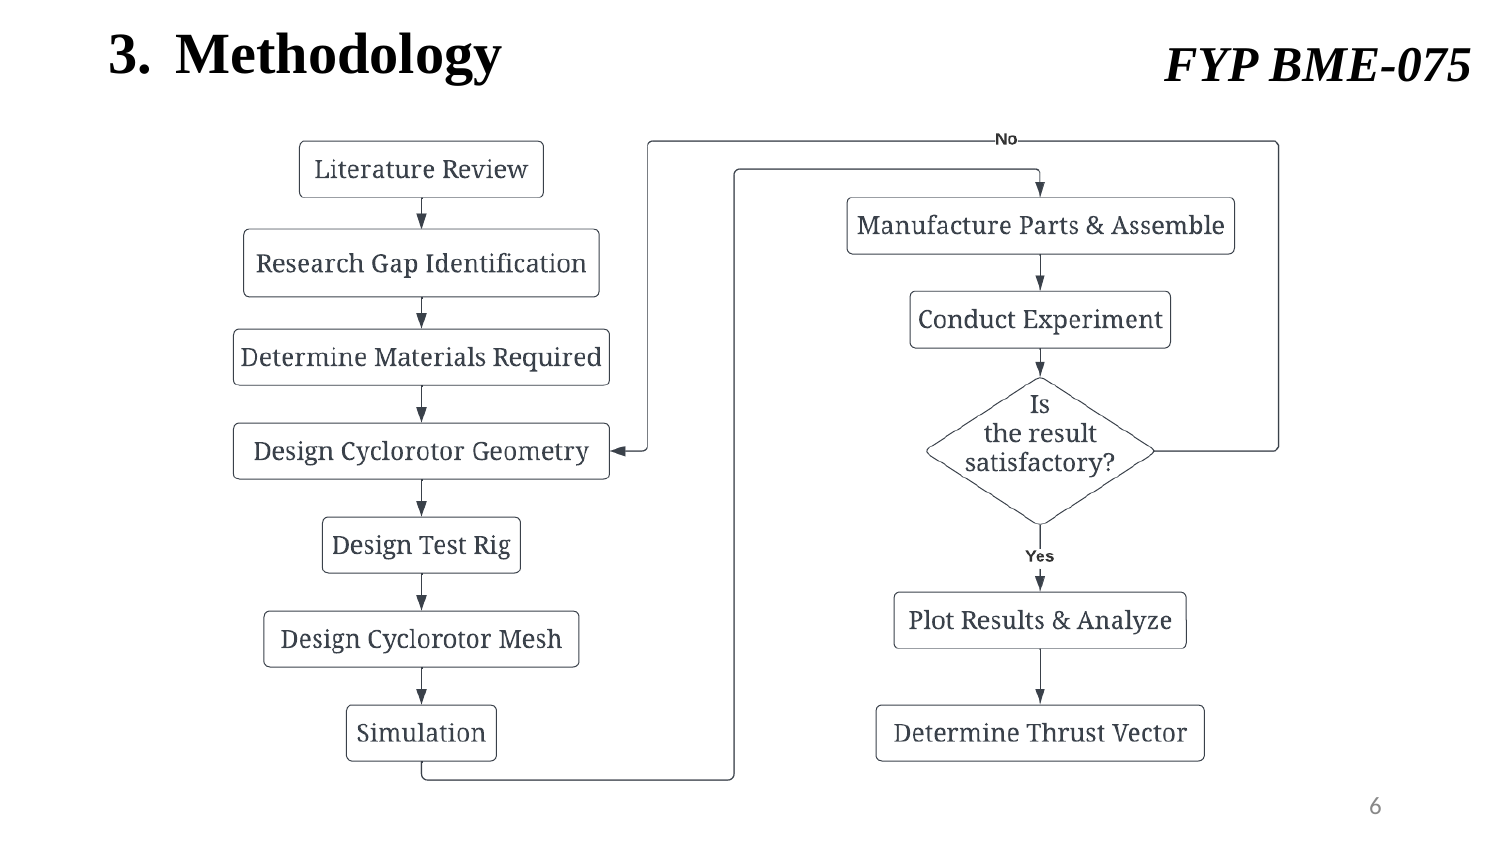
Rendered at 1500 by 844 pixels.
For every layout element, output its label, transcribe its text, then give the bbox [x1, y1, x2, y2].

title Methodology [85, 19, 761, 90]
text_box FYP BME-075 [1144, 16, 1492, 107]
slide_number ‹#› [1336, 782, 1397, 827]
picture [161, 89, 1339, 819]
